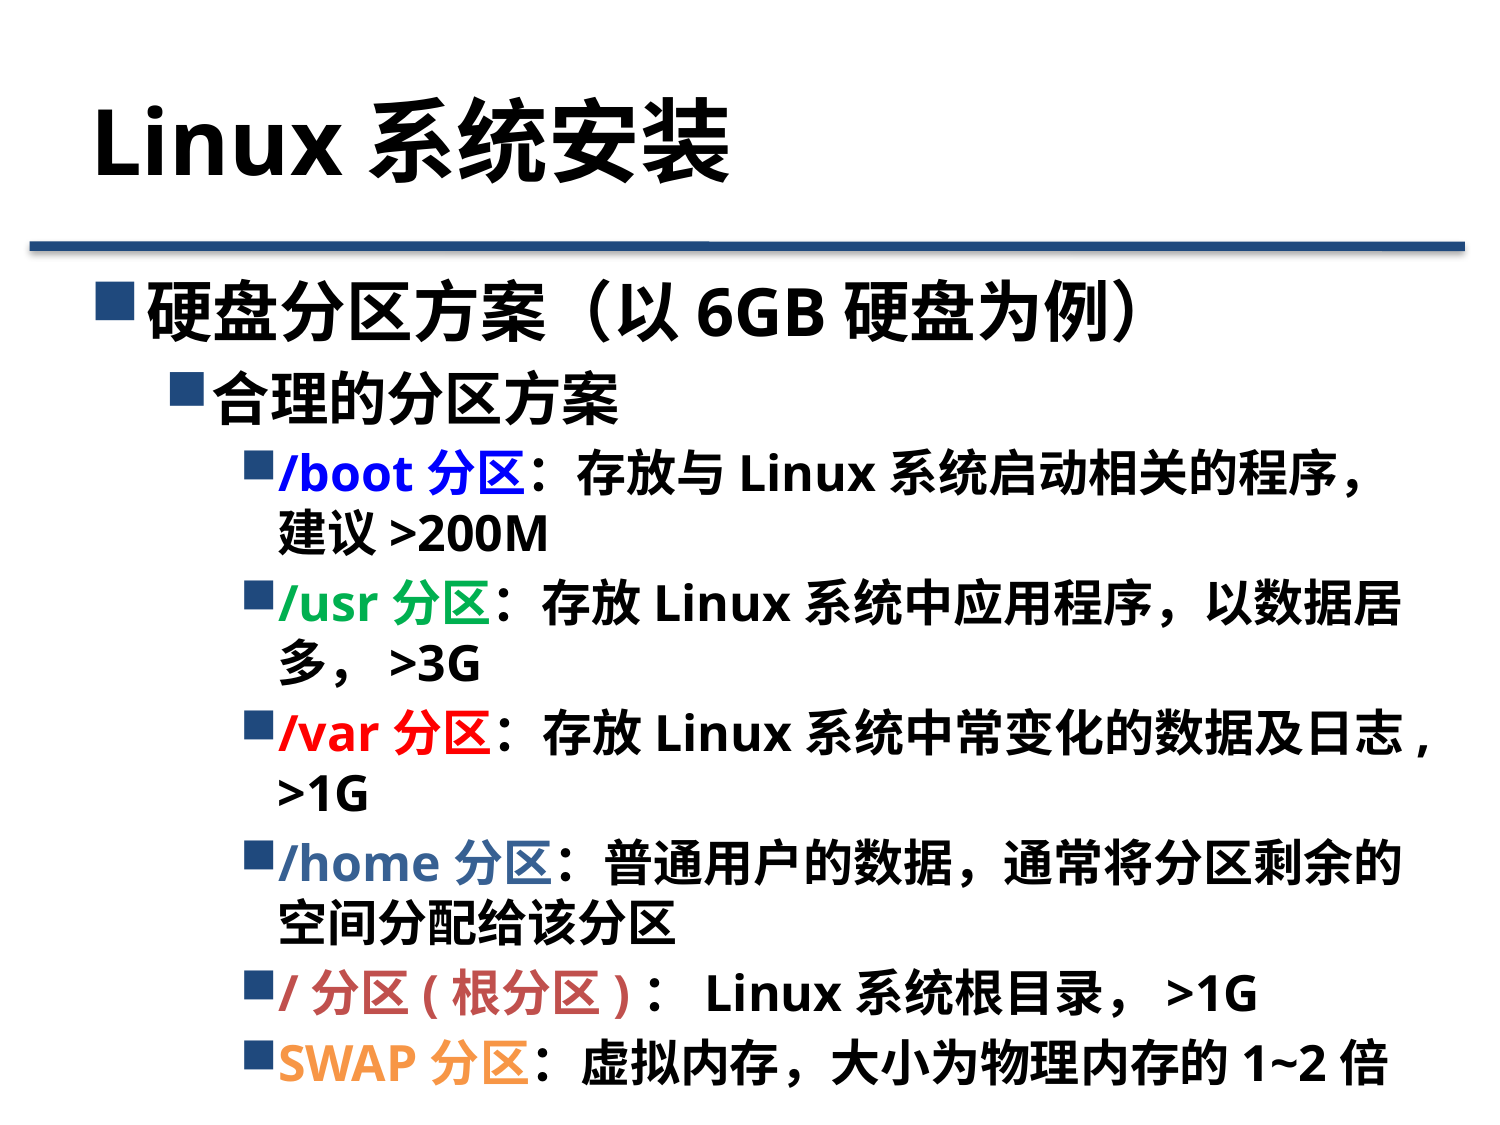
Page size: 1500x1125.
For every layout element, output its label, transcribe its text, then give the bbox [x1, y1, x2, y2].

list 硬盘分区方案（以6GB硬盘为例） 合理的分区方案 /boot分区：存放与Linux系统启动相关的程序，建议>200M /usr分区：存放Linux系统中应用程序，以数据居多，>3G /var分区：存放Linux系统中常变化的数据及日志,>1G /home分区：普通用户的数据，通常将分区剩余的空间分配给该分区 /分区(根分区)：Linux系统根目录，>1G SWAP分区：虚拟内存，大小为物理内存的1~2倍 [74, 262, 1426, 1006]
title Linux系统安装 [74, 44, 1426, 233]
